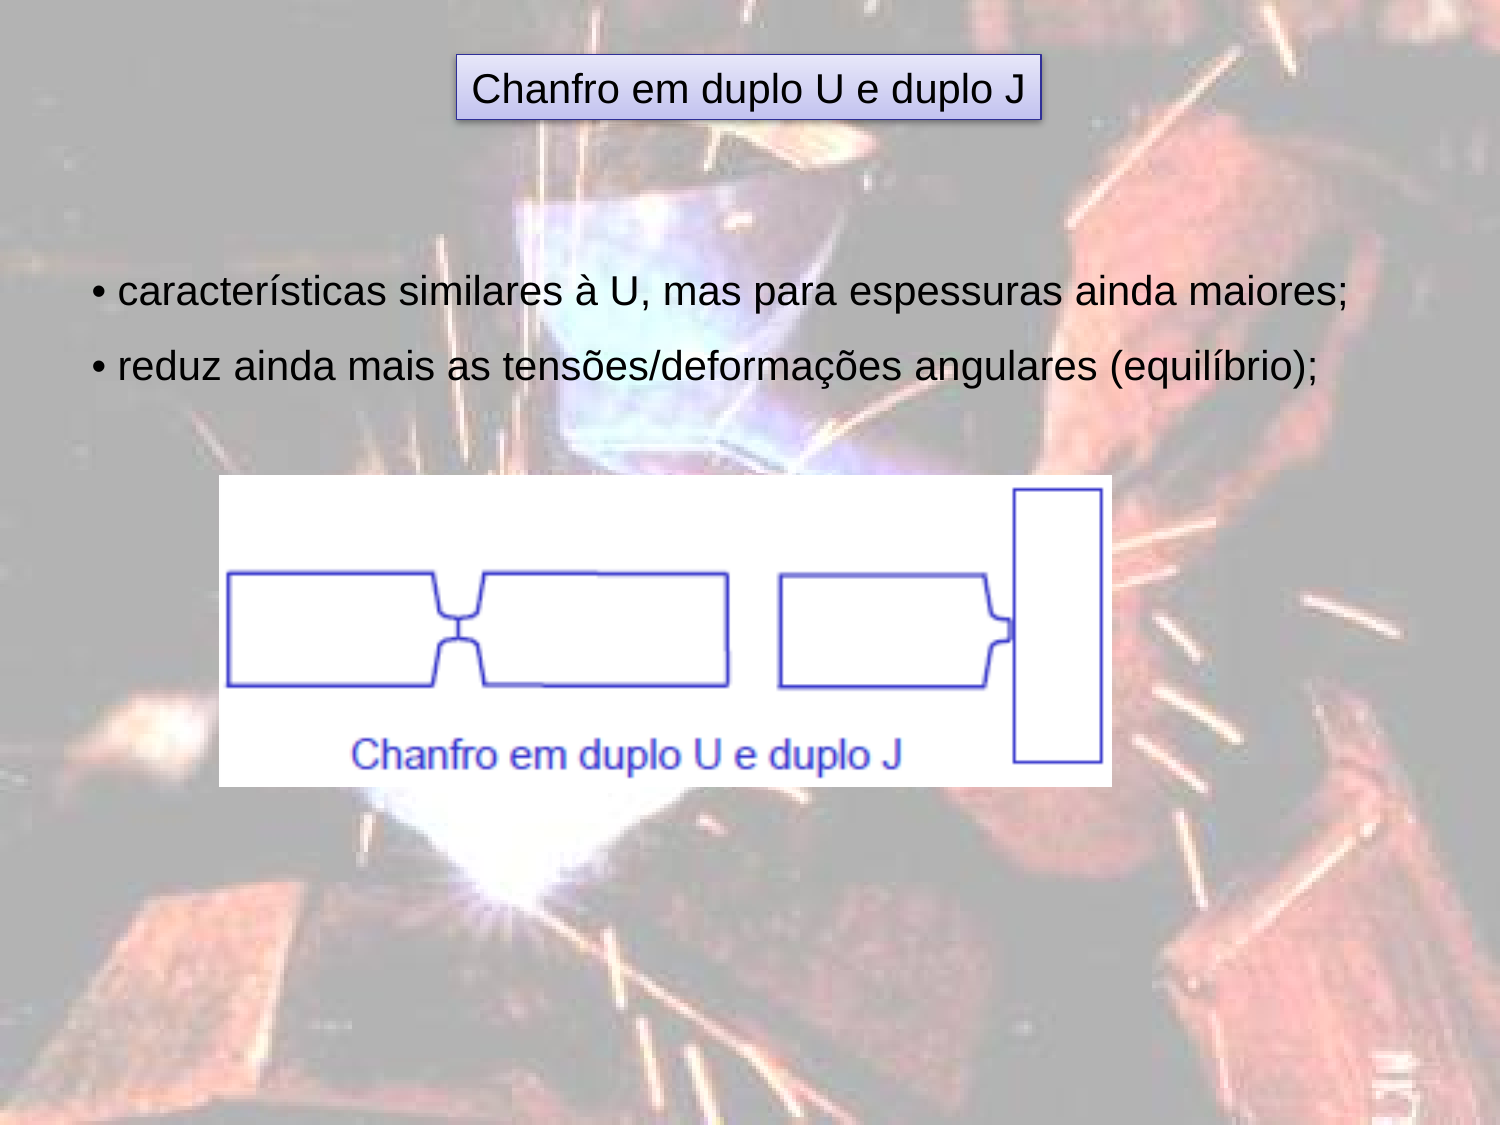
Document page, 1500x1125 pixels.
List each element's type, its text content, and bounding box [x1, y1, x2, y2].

text_box Chanfro em duplo U e duplo J [456, 54, 1042, 120]
text_box • características similares à U, mas para espessuras ainda maiores; • reduz ainda mais as tensões/deformações angulares (equilíbrio); [76, 231, 1388, 397]
picture [0, 0, 1500, 1125]
